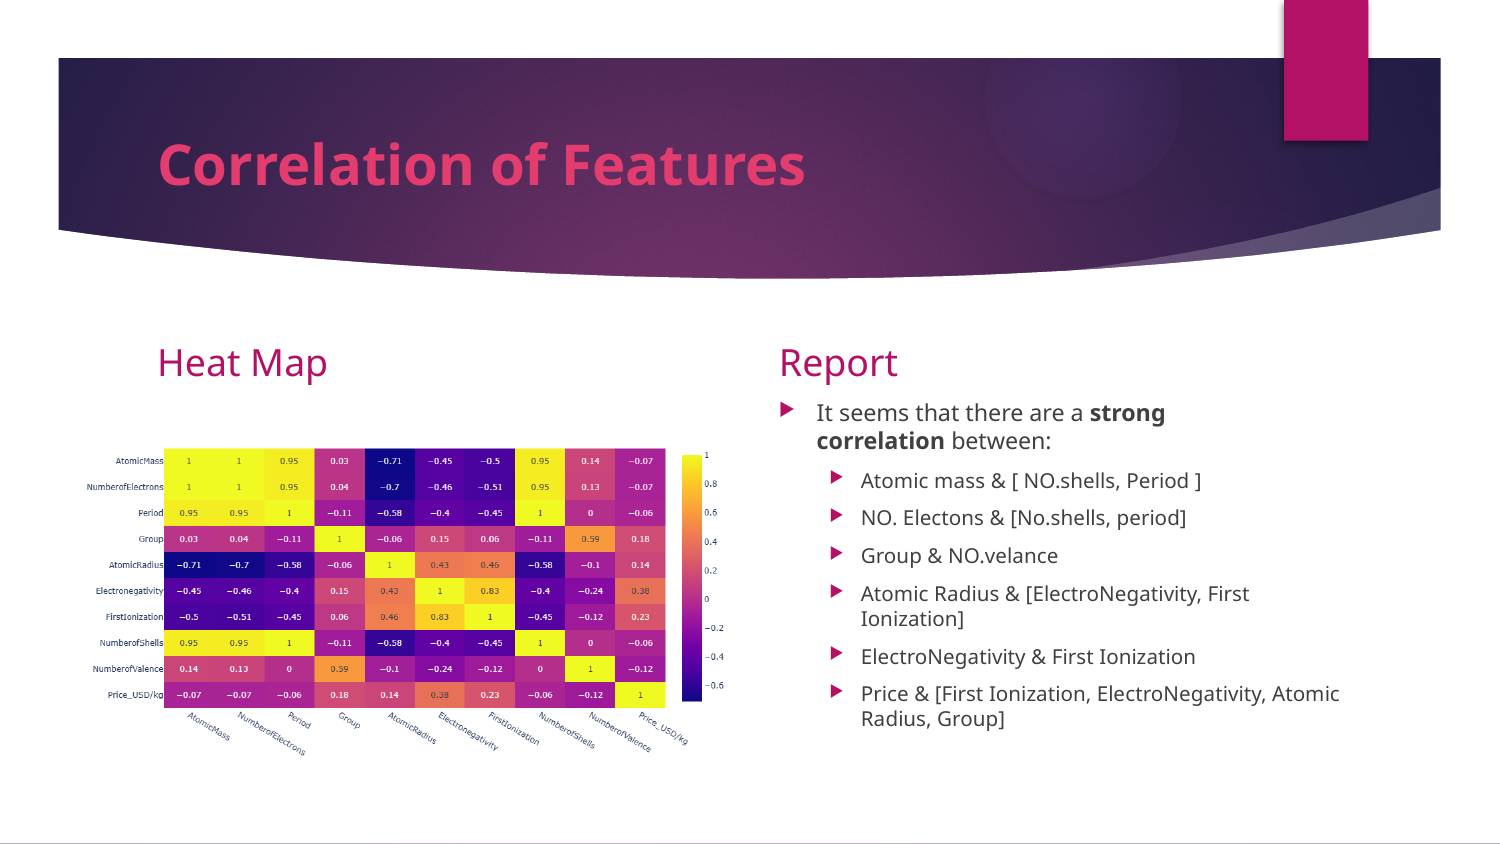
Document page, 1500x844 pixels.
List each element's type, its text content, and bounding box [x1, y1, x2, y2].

title Correlation of Features [142, 119, 1220, 207]
list Heat Map [142, 320, 736, 392]
list Report [763, 320, 1358, 391]
list It seems that there are a strong correlation between: Atomic mass & [ NO.shells, Period ] NO. Electons & [No.shells, period] Group & NO.velance Atomic Radius & [ElectroNegativity, First Ionization] ElectroNegativity & First Ionization Price & [First Ionization, ElectroNegativity, Atomic Radius, Group] [763, 391, 1358, 741]
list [78, 407, 736, 766]
